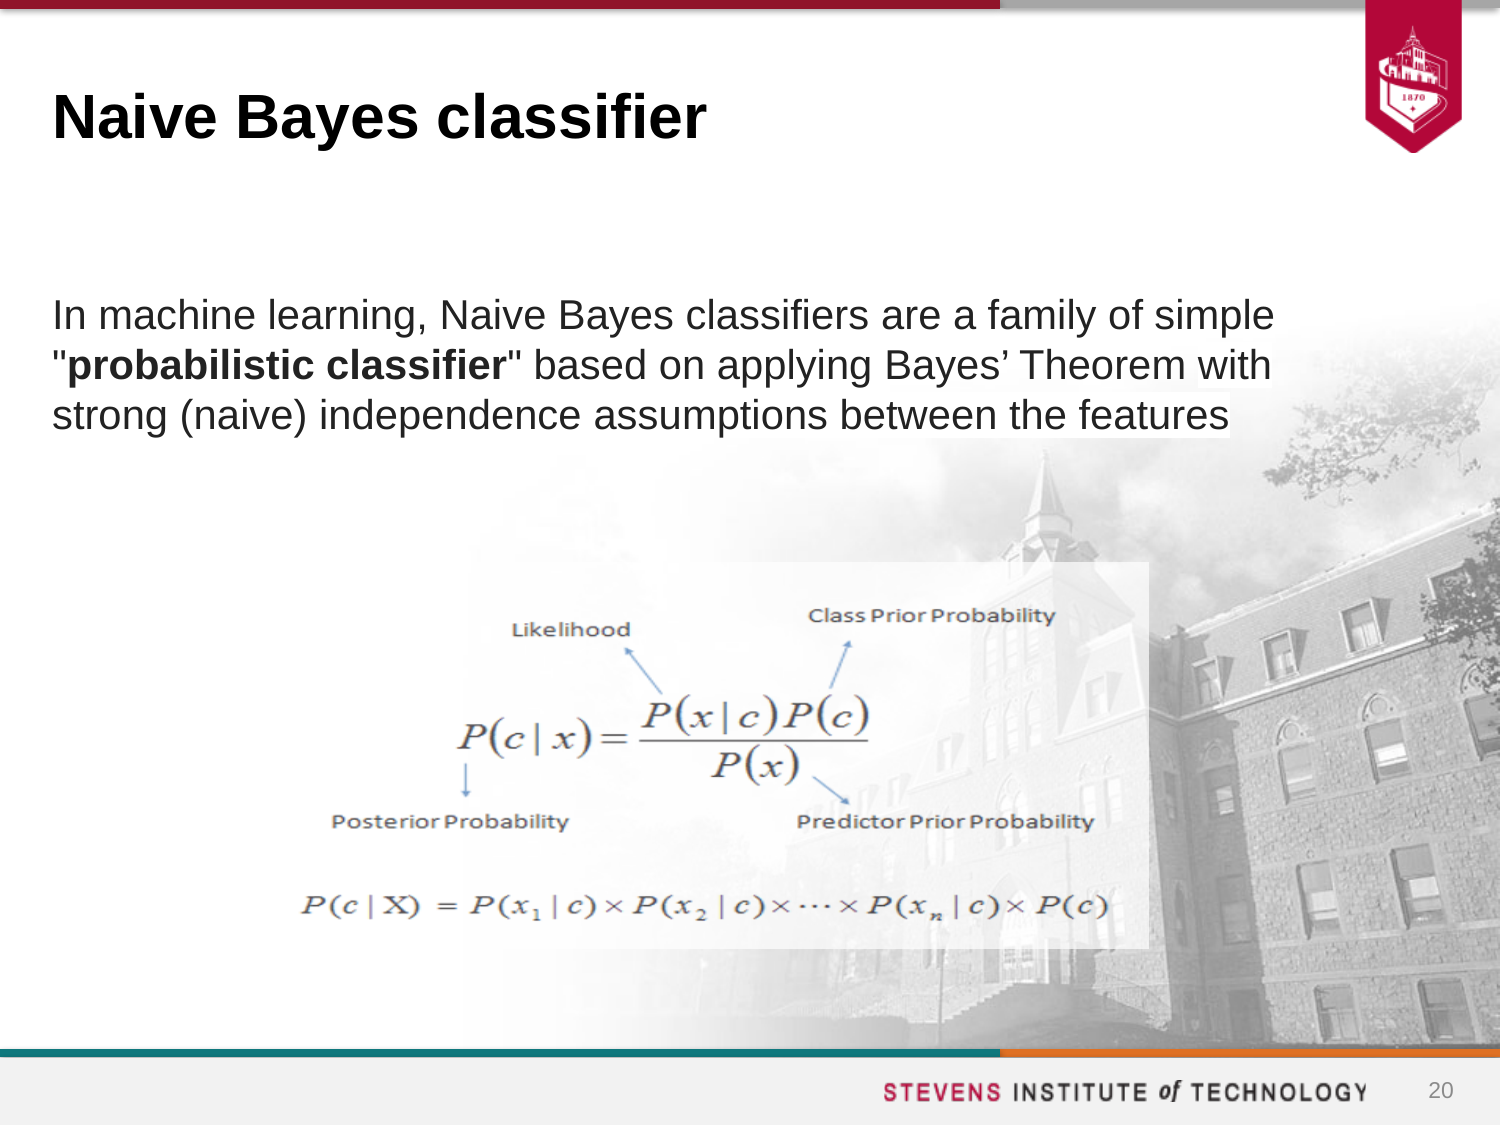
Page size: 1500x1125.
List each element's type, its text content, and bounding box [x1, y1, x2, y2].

list In machine learning, Naive Bayes classifiers are a family of simple "probabilistic classifier" based on applying Bayes’ Theorem with strong (naive) independence assumptions between the features [37, 280, 1402, 1000]
picture [0, 8, 1500, 1049]
slide_number 20 [1401, 1059, 1481, 1120]
title Naive Bayes classifier [37, 68, 1236, 202]
